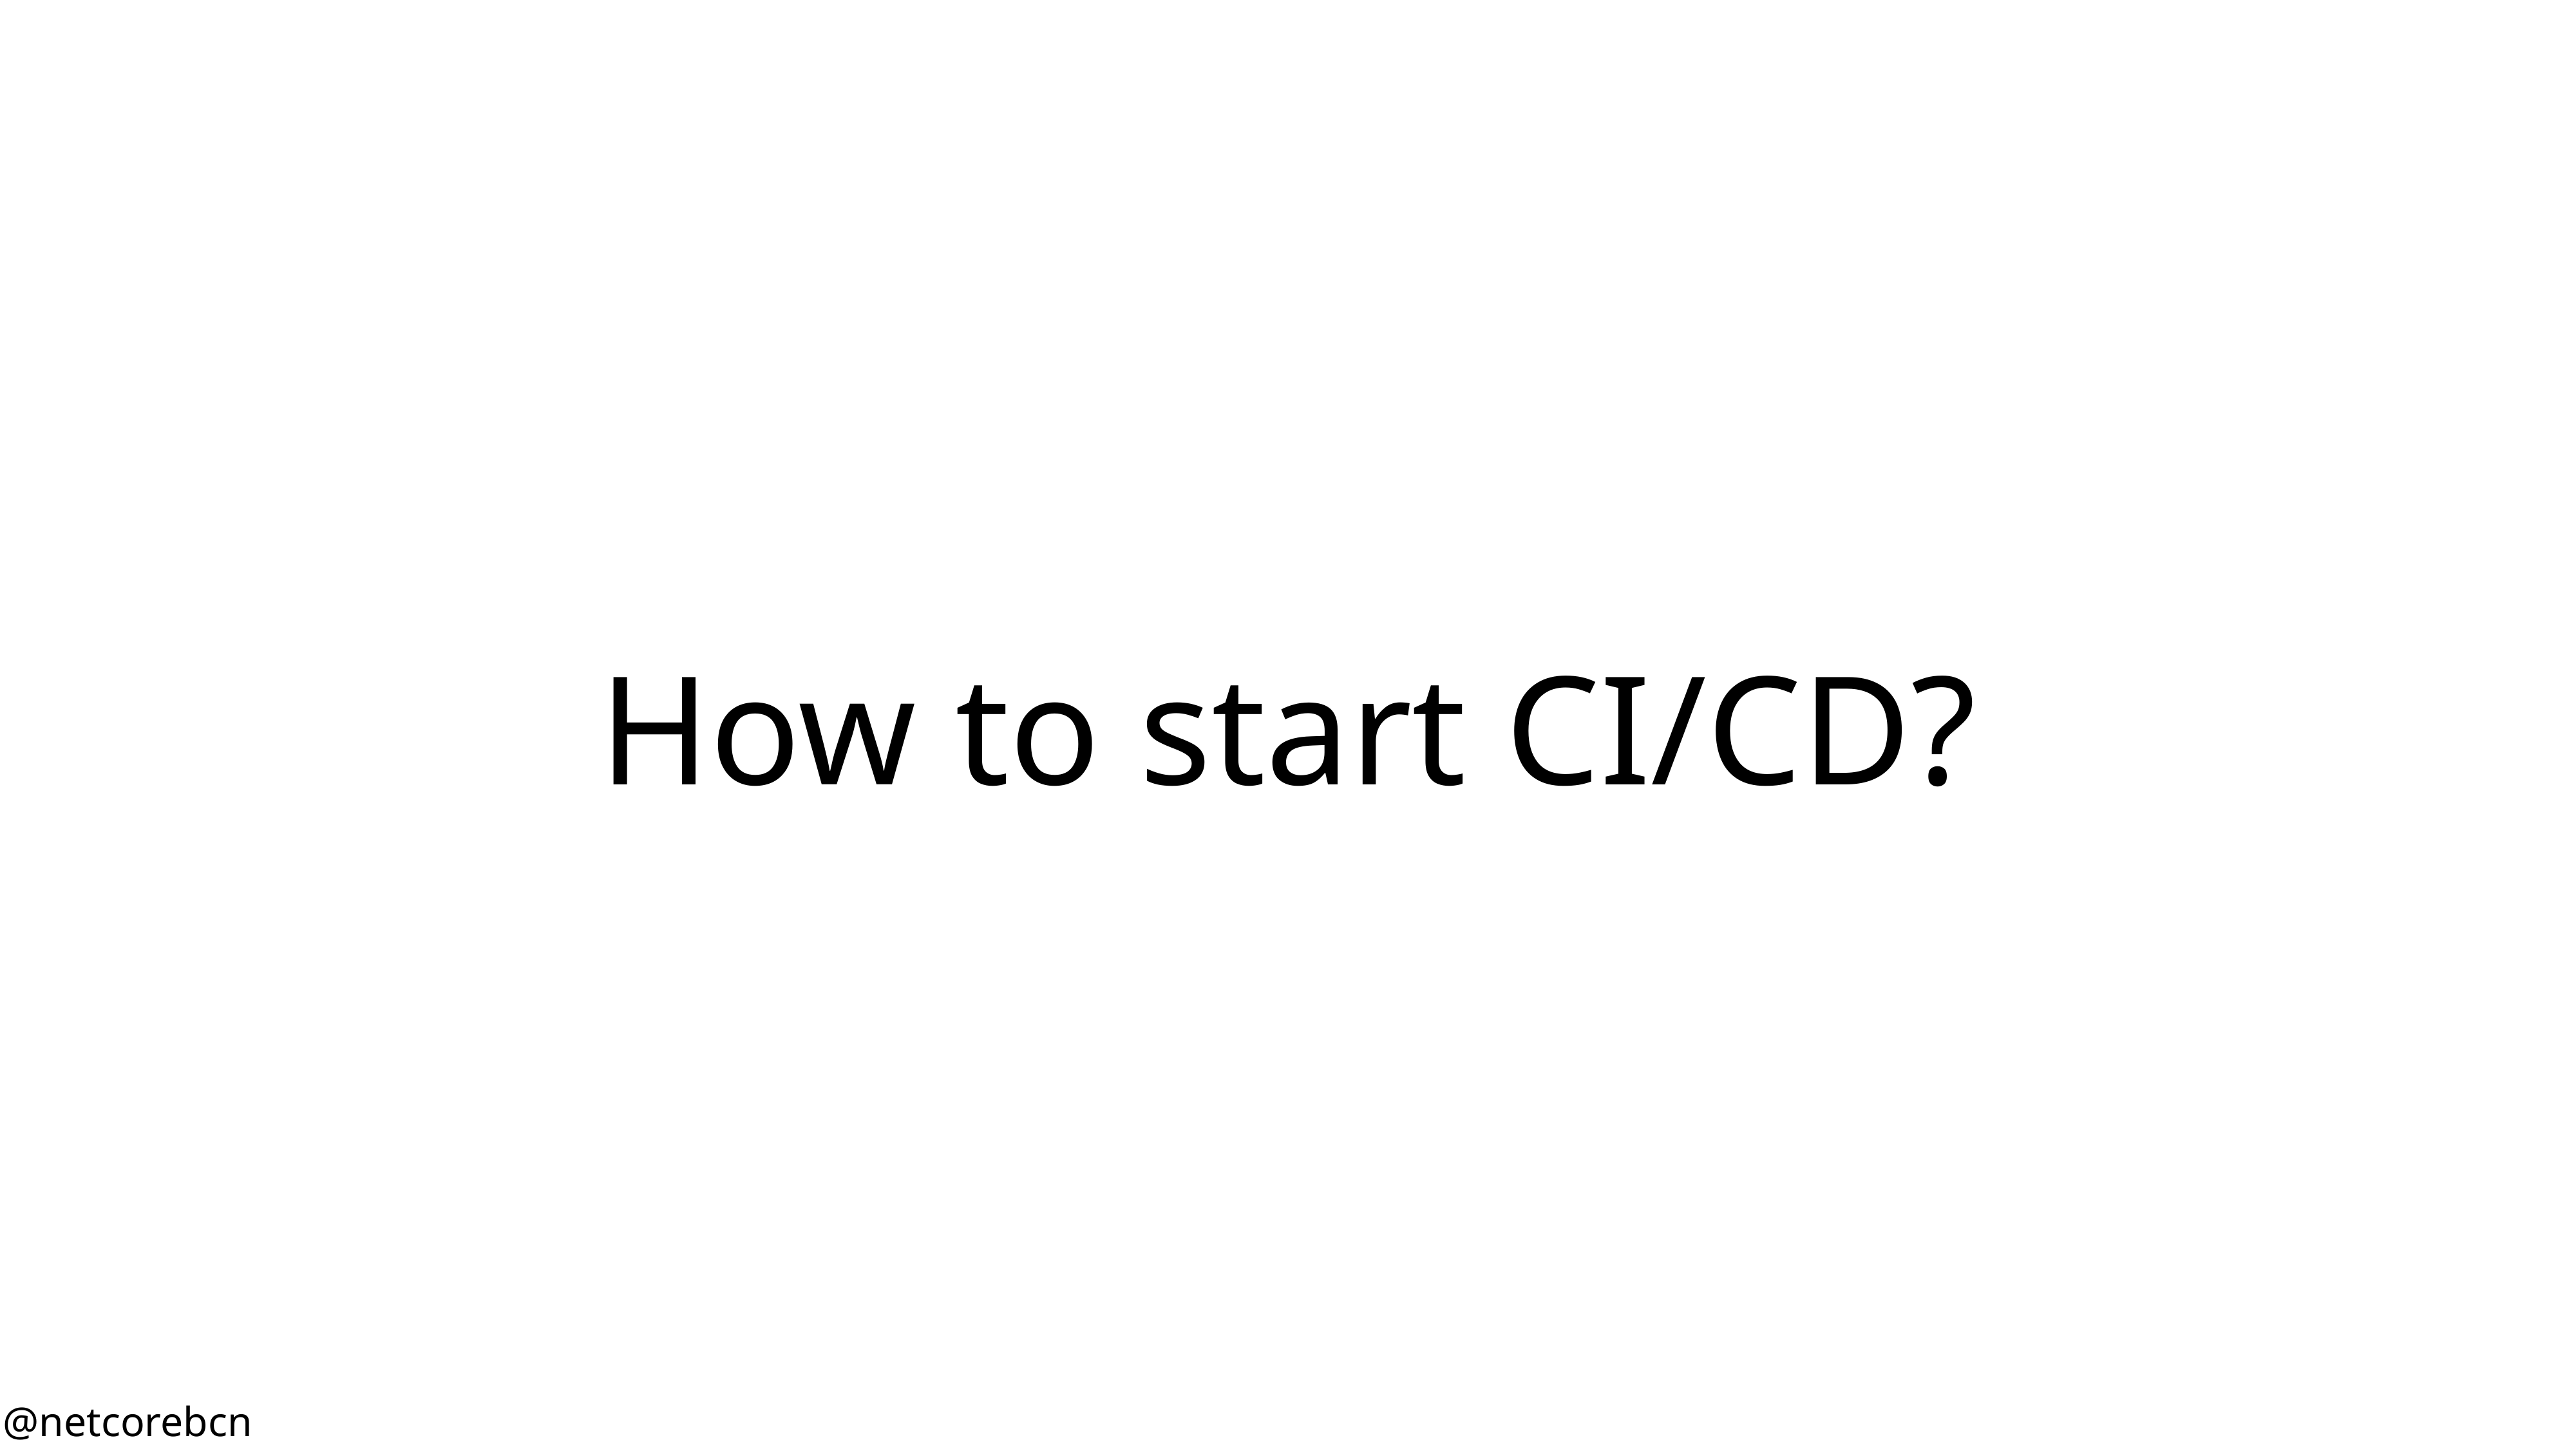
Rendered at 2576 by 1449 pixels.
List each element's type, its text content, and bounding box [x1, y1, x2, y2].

title How to start CI/CD? [187, 478, 2389, 971]
text_box @netcorebcn [0, 1391, 258, 1449]
